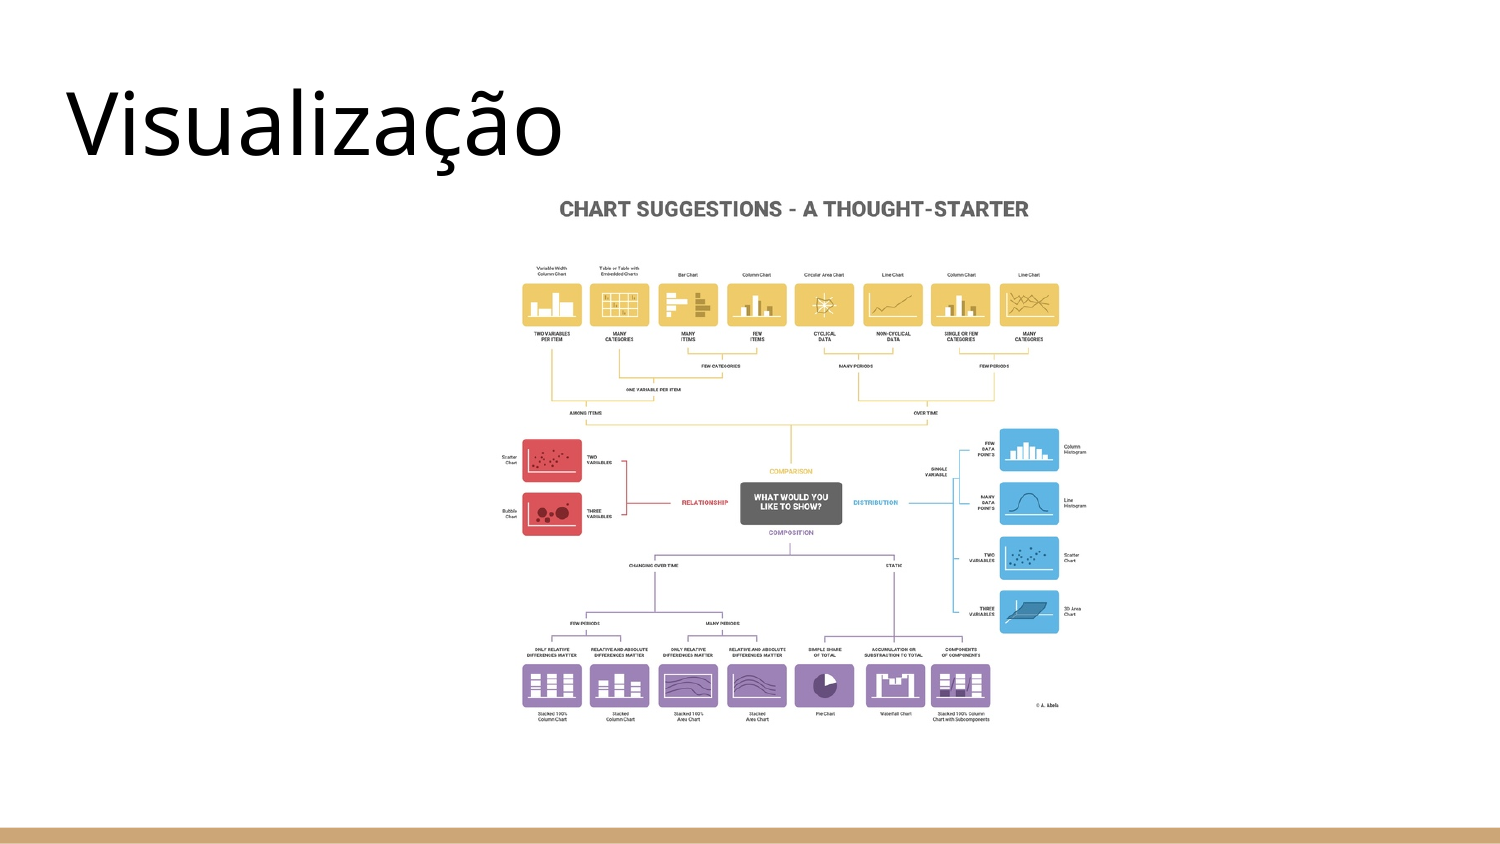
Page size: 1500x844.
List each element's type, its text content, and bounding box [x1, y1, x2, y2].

picture [462, 161, 1126, 825]
title Visualização [51, 51, 1449, 189]
